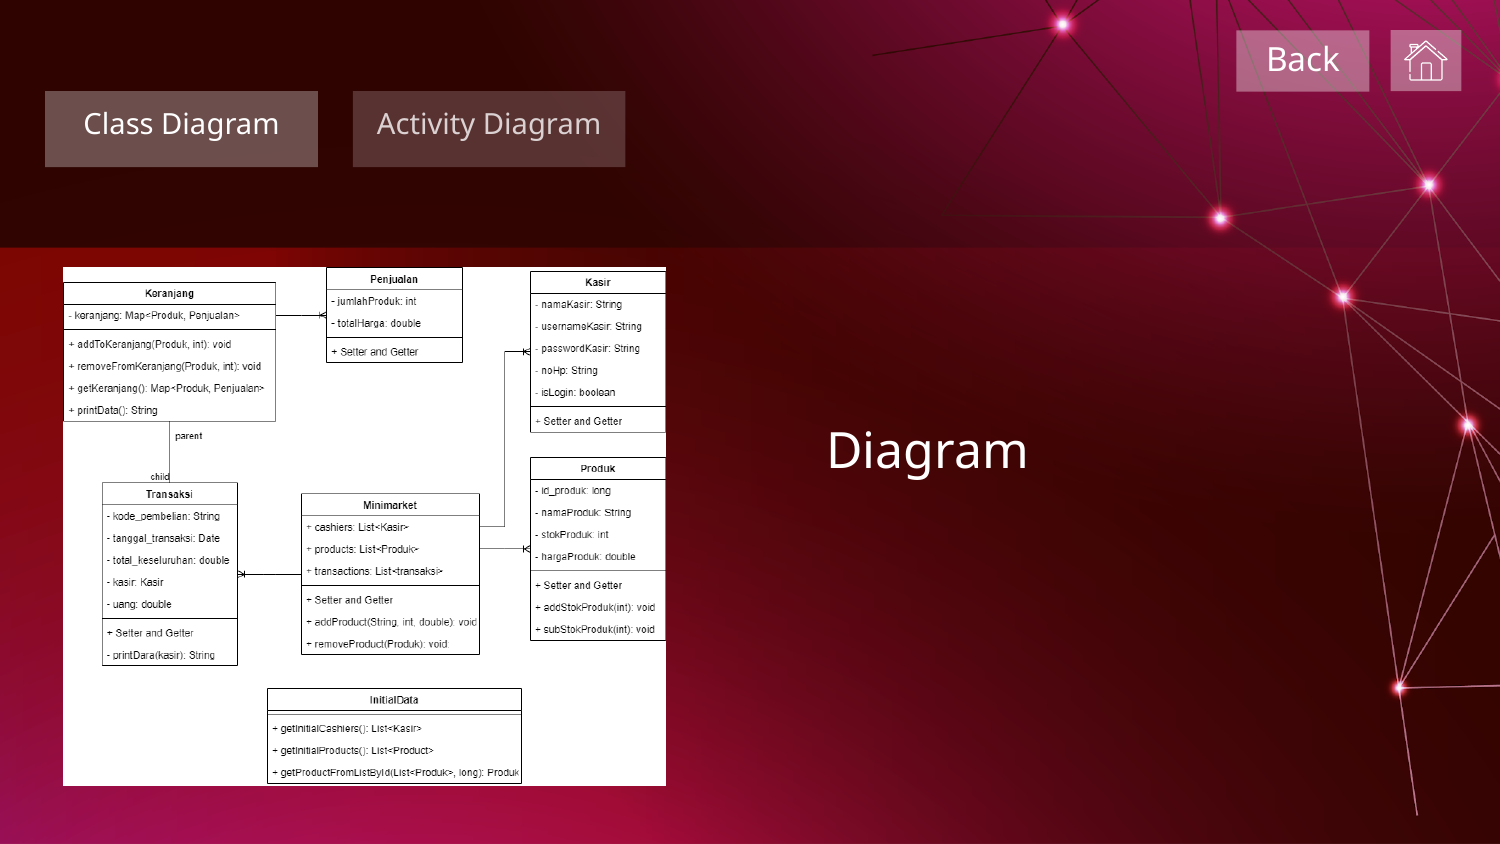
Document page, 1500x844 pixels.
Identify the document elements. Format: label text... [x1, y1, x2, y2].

text_box [352, 91, 626, 168]
text_box [300, 91, 318, 168]
subtitle Back [1246, 22, 1360, 30]
text_box [1236, 30, 1370, 92]
picture [0, 0, 1500, 844]
title Diagram [811, 403, 1102, 474]
text_box [45, 91, 63, 168]
subtitle Class Diagram [63, 90, 300, 168]
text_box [1390, 29, 1462, 92]
